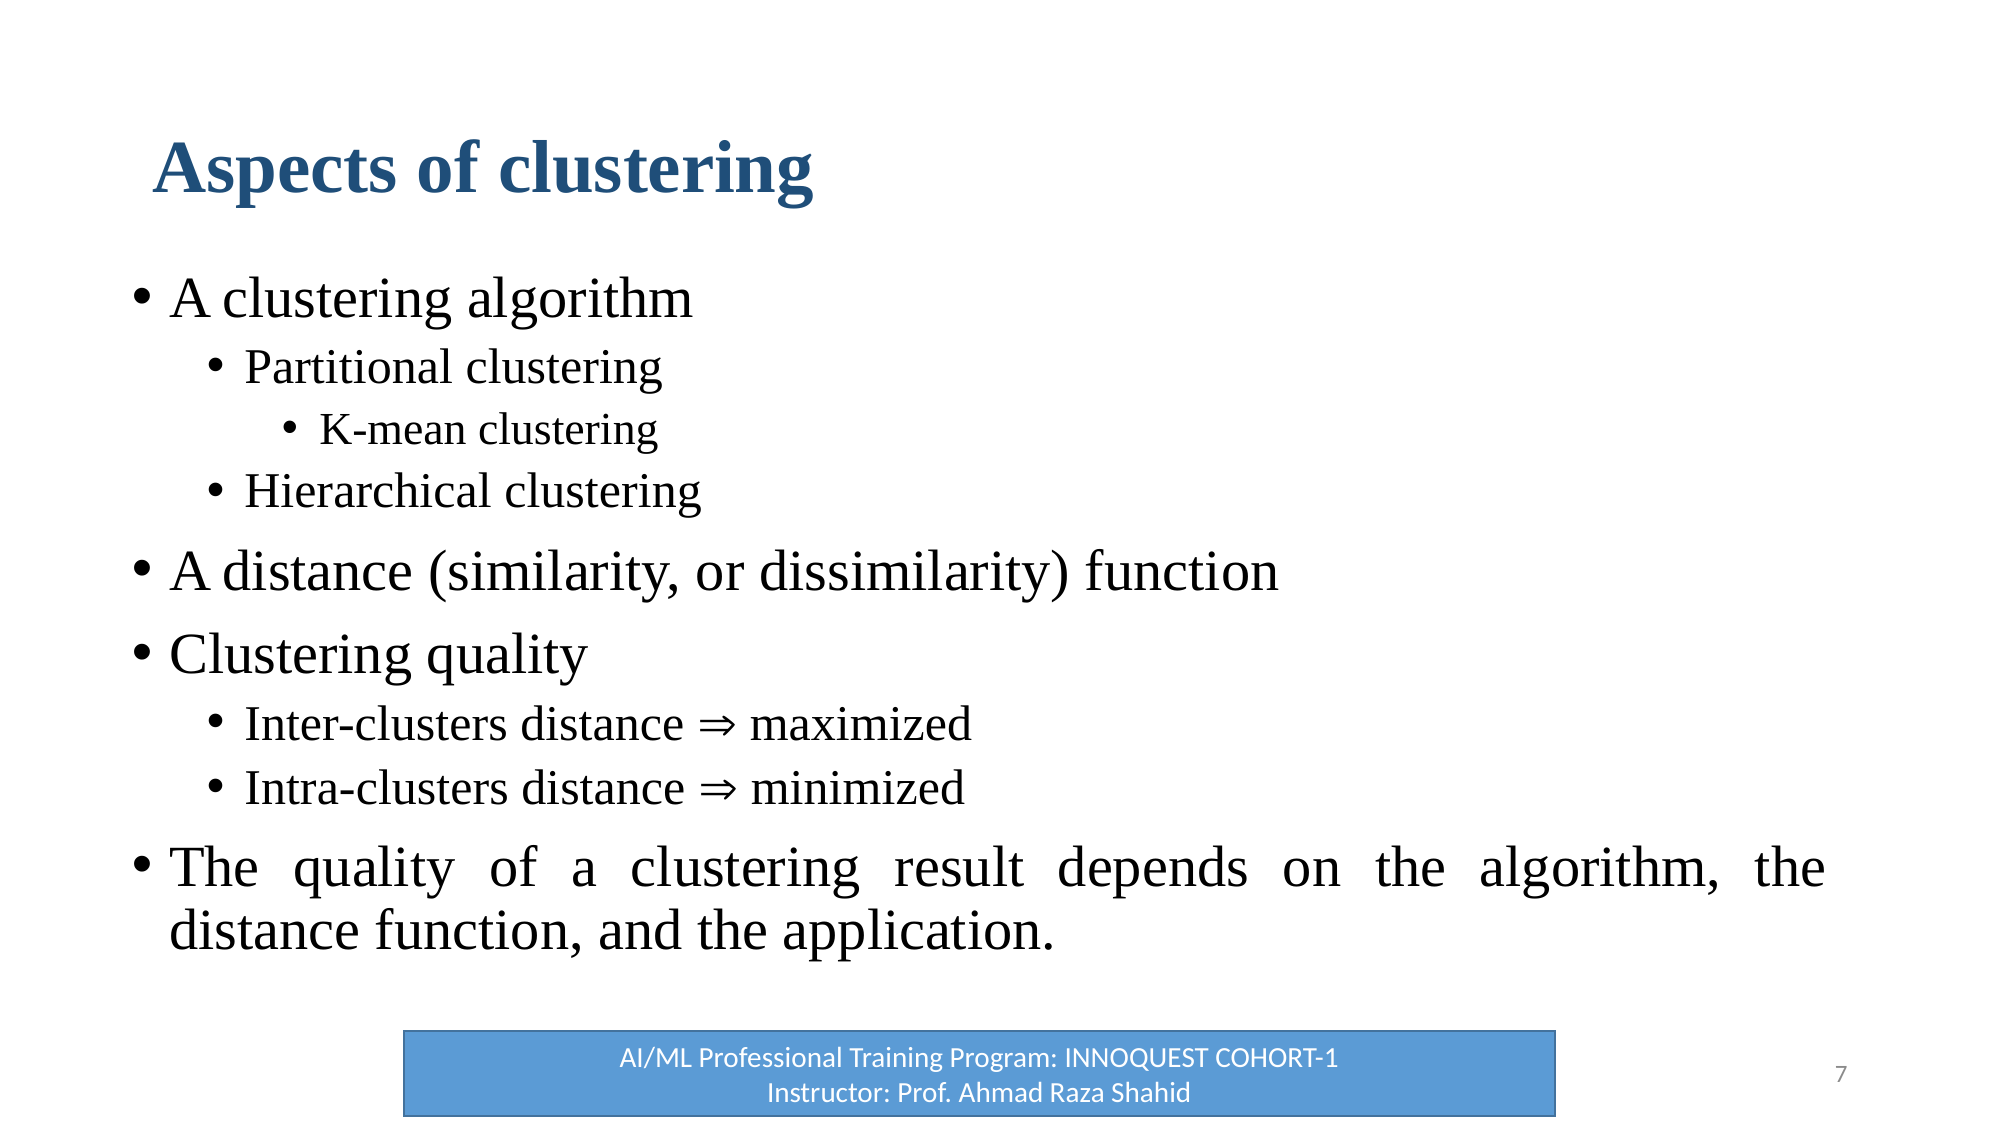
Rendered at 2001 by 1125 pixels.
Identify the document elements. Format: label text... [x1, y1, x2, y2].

title Aspects of clustering [137, 59, 1863, 278]
text_box AI/ML Professional Training Program: INNOQUEST COHORT-1 Instructor: Prof. Ahmad Raza Shahid [403, 1030, 1556, 1117]
list A clustering algorithm Partitional clustering K-mean clustering Hierarchical clustering A distance (similarity, or dissimilarity) function Clustering quality Inter-clusters distance  maximized Intra-clusters distance  minimized The quality of a clustering result depends on the algorithm, the distance function, and the application. [116, 259, 1842, 974]
slide_number 7 [1412, 1042, 1863, 1103]
